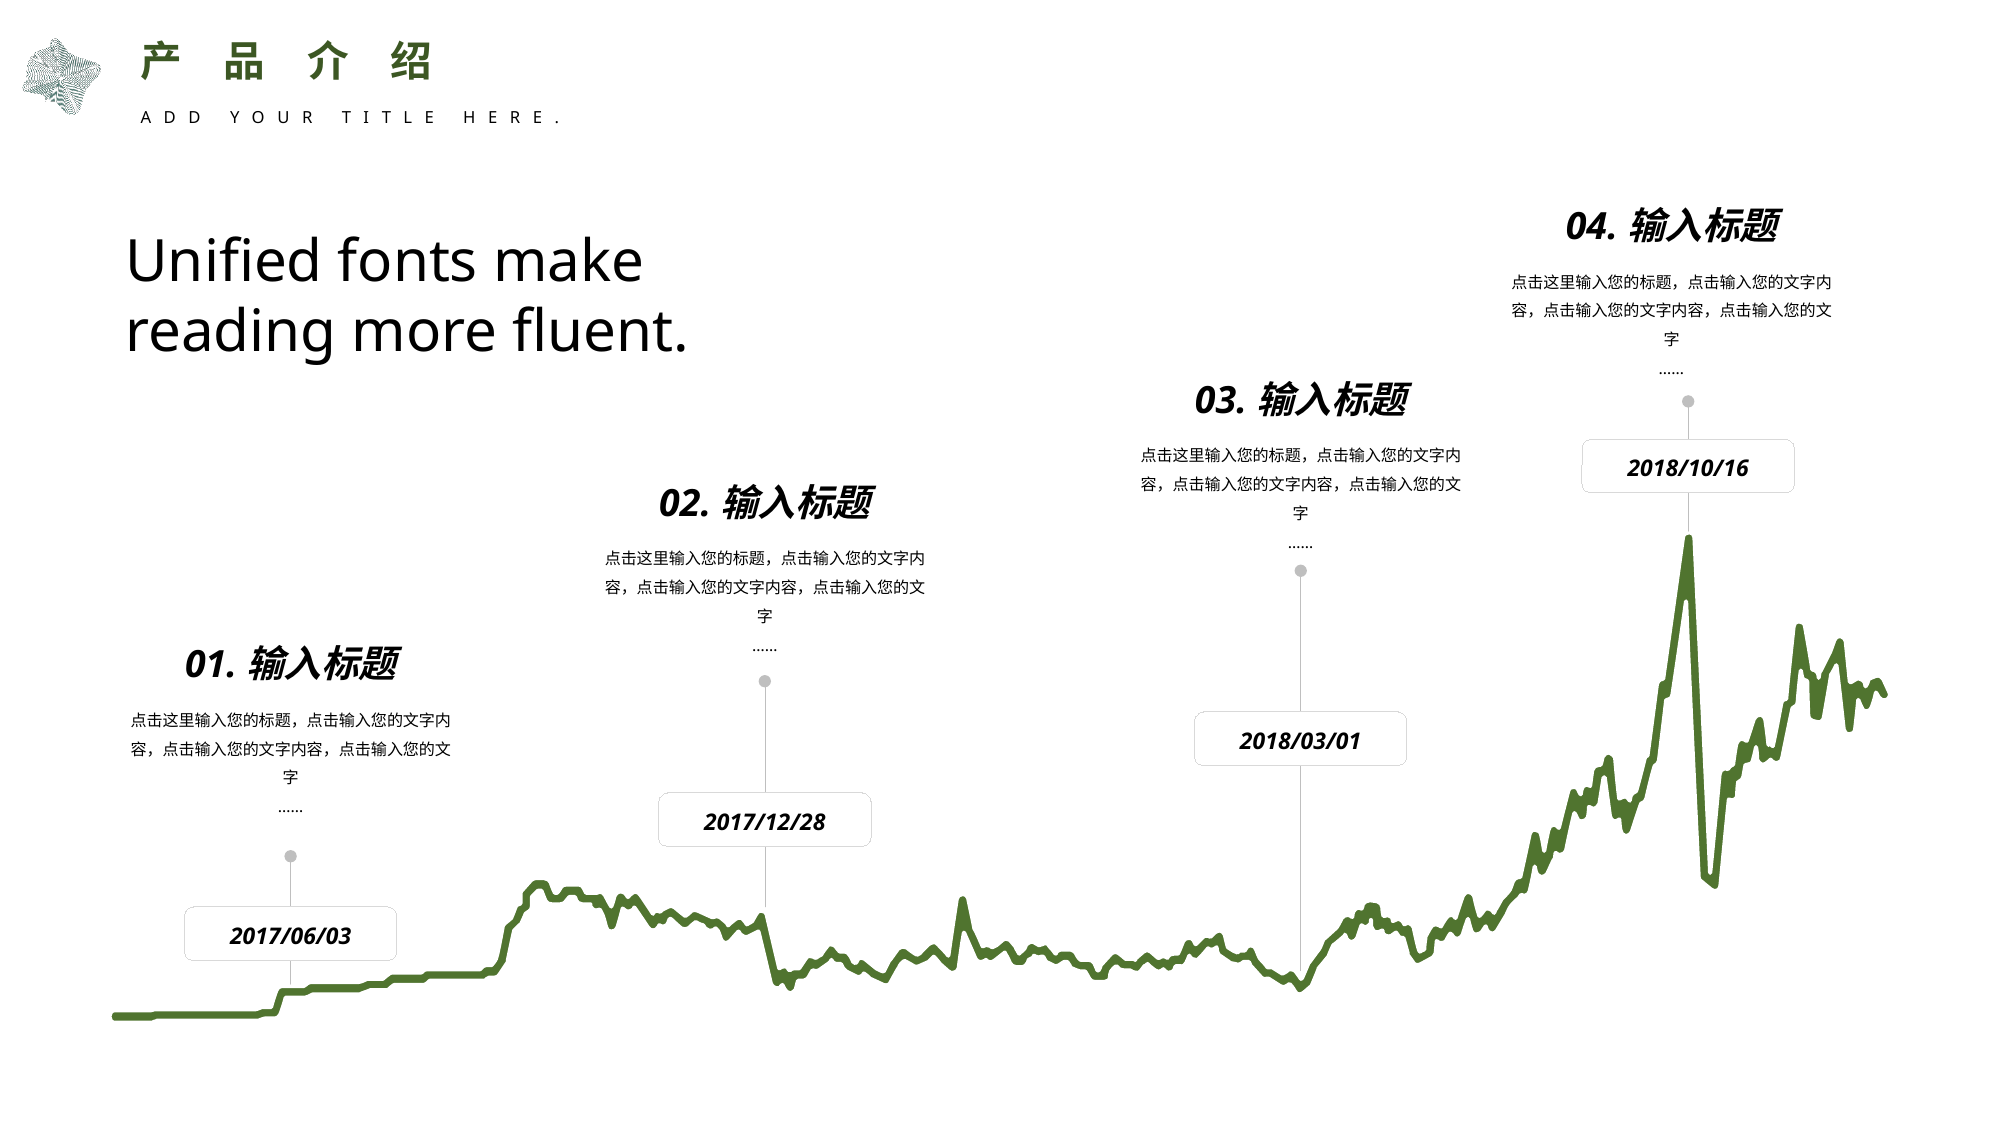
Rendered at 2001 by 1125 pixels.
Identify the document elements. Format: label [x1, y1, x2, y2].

text_box [13, 13, 657, 145]
text_box [109, 185, 1891, 1023]
